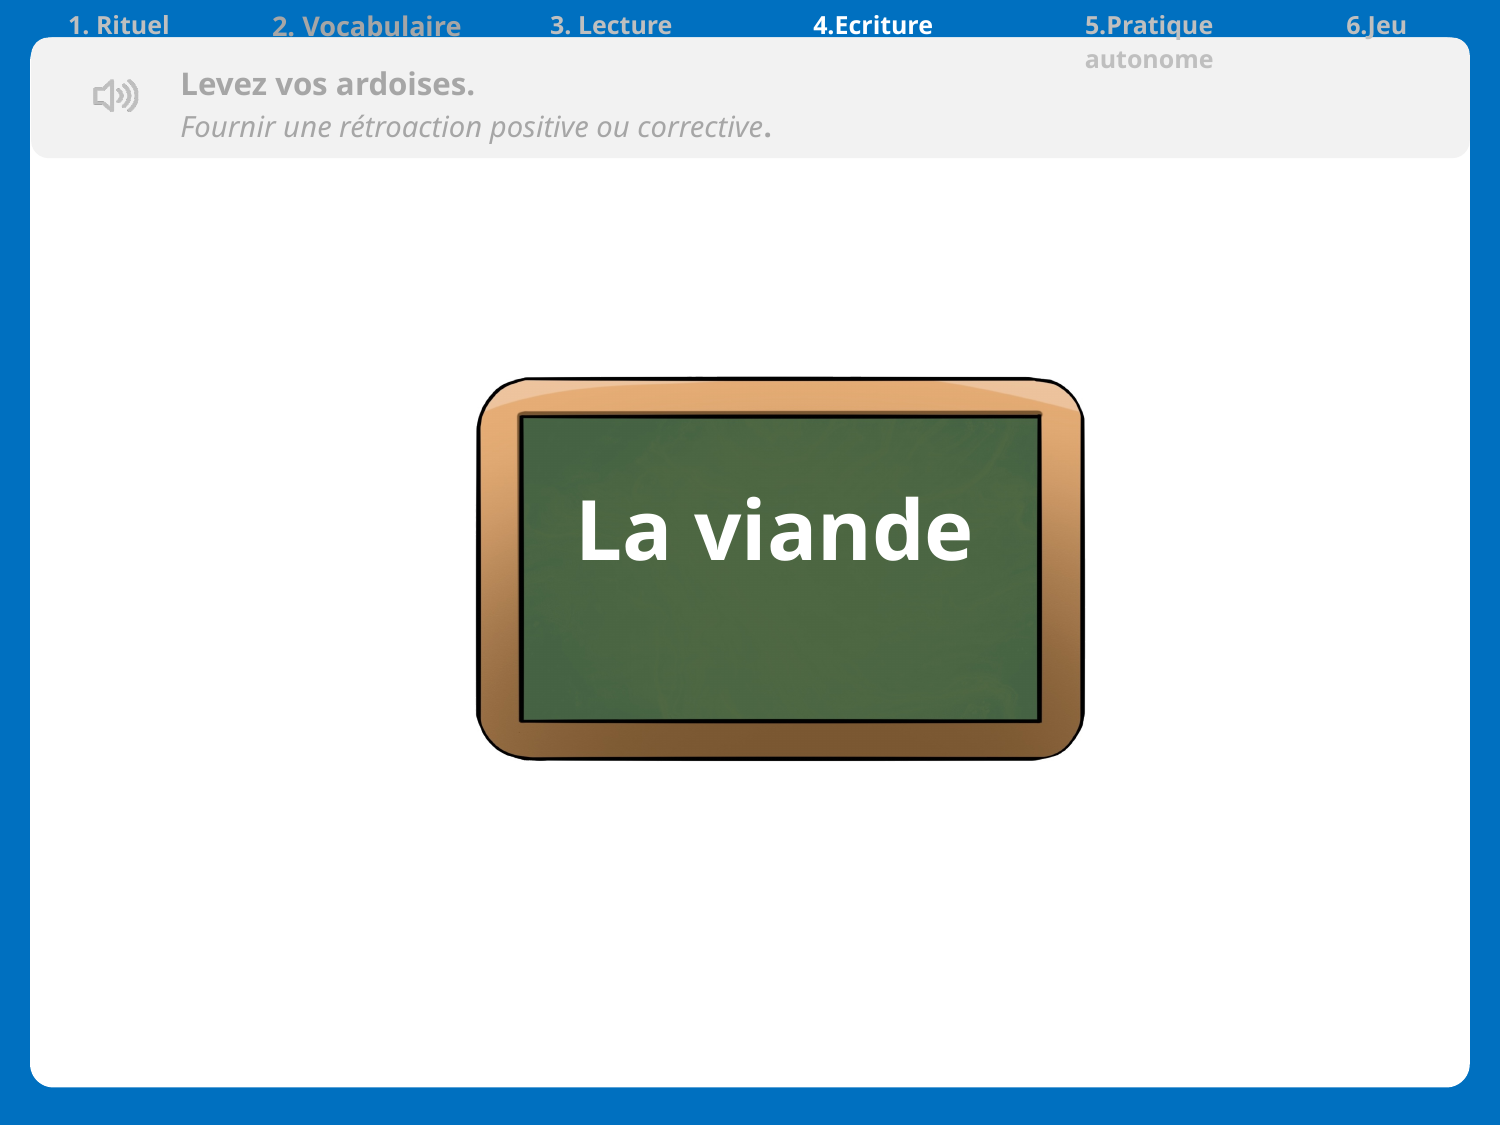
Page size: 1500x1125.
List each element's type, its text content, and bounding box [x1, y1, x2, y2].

table_header 5.Pratique autonome [1013, 0, 1286, 83]
text_box [0, 0, 1500, 1125]
table_header 1. Rituel [0, 0, 245, 83]
table_header 2. Vocabulaire [245, 0, 489, 52]
picture [358, 281, 1189, 844]
text_box [93, 83, 139, 112]
text_box [29, 43, 1472, 161]
table_header 6.Jeu [1286, 0, 1468, 83]
table_header 4.Ecriture [734, 0, 1013, 52]
text_box [27, 83, 1472, 1090]
table_header 3. Lecture [489, 0, 734, 52]
text_box Levez vos ardoises. Fournir une rétroaction positive ou corrective. [165, 52, 1254, 151]
